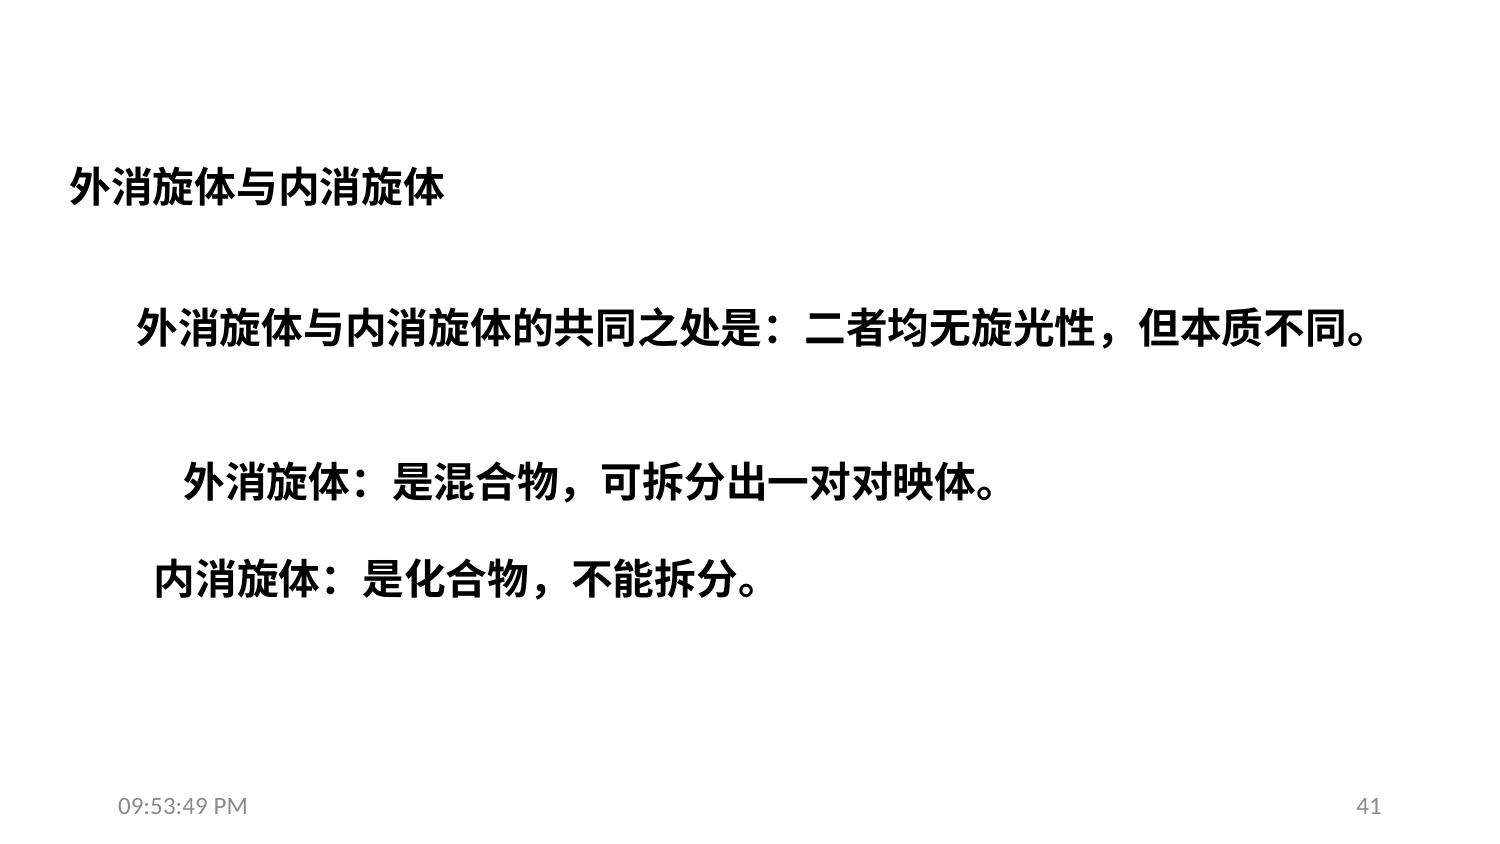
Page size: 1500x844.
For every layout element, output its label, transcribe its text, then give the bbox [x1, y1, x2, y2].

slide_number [103, 782, 441, 828]
text_box 外消旋体与内消旋体 [54, 127, 1405, 218]
text_box 外消旋体与内消旋体的共同之处是：二者均无旋光性，但本质不同。 [64, 256, 1415, 362]
text_box 外消旋体：是混合物，可拆分出一对对映体。 内消旋体：是化合物，不能拆分。 [100, 410, 1421, 611]
slide_number 41 [1059, 782, 1397, 828]
